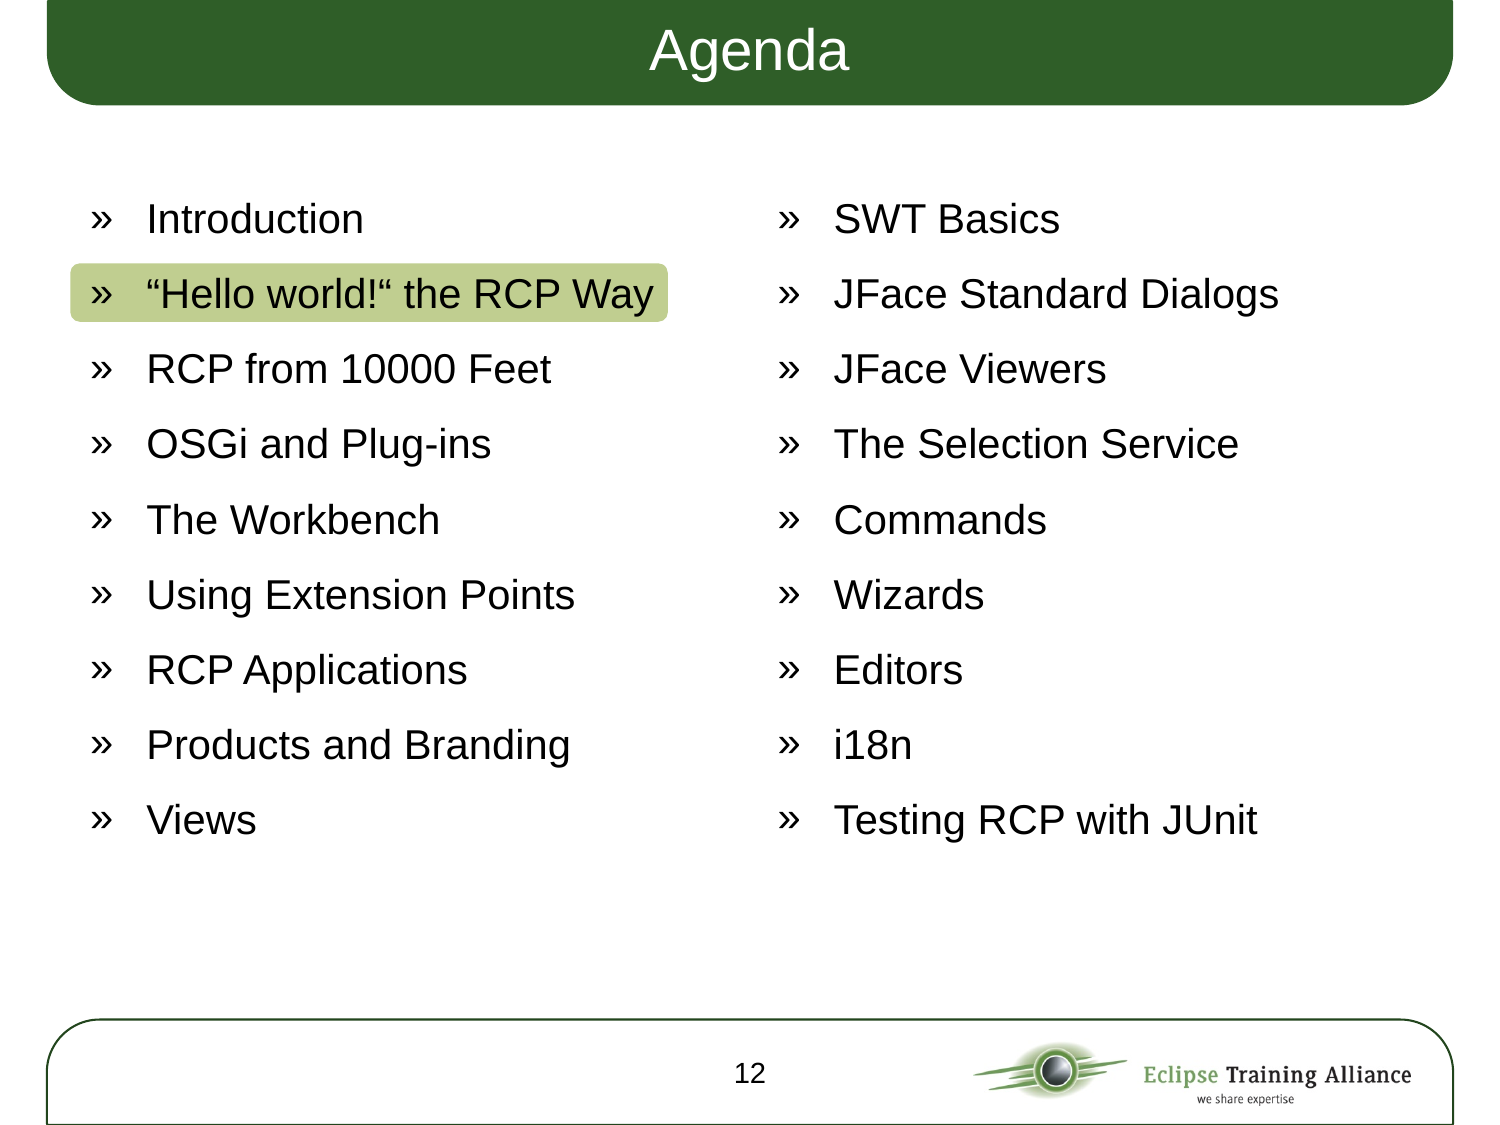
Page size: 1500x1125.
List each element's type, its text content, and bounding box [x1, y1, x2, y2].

text_box [68, 262, 75, 323]
list Introduction “Hello world!“ the RCP Way RCP from 10000 Feet OSGi and Plug-ins The Workbench Using Extension Points RCP Applications Products and Branding Views [75, 184, 738, 1000]
picture [973, 1038, 1411, 1106]
title Agenda [82, 0, 1418, 94]
list SWT Basics JFace Standard Dialogs JFace Viewers The Selection Service Commands Wizards Editors i18n Testing RCP with JUnit [762, 184, 1425, 1005]
